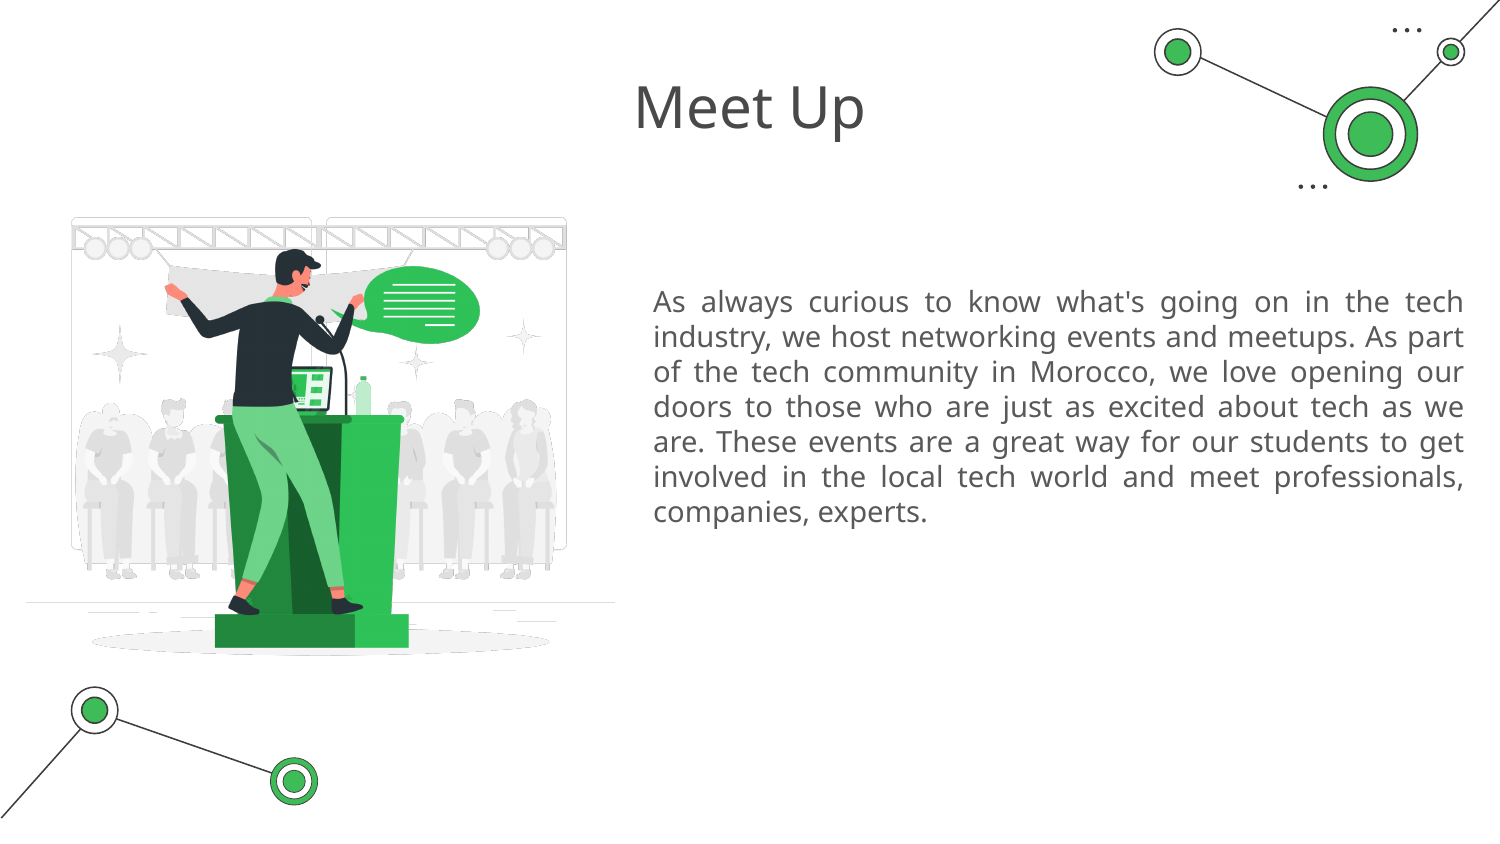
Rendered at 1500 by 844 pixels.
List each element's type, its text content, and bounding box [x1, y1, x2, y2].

title Meet Up [344, 56, 1157, 153]
list As always curious to know what's going on in the tech industry, we host networking events and meetups. As part of the tech community in Morocco, we love opening our doors to those who are just as excited about tech as we are. These events are a great way for our students to get involved in the local tech world and meet professionals, companies, experts. [638, 169, 1480, 782]
picture [25, 152, 615, 742]
